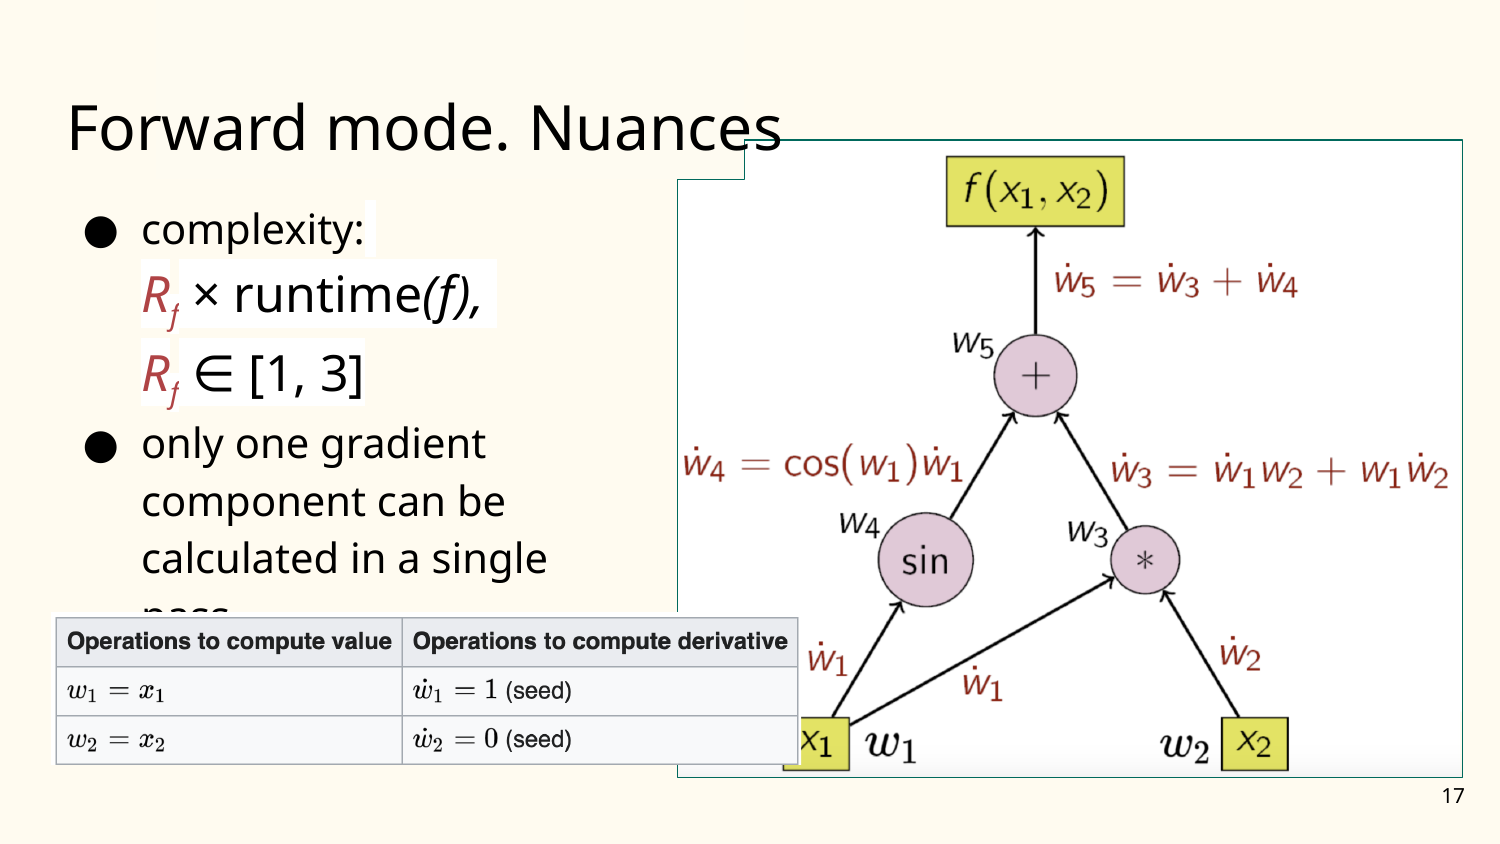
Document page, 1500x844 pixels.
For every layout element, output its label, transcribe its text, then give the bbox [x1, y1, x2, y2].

slide_number ‹#› [1389, 764, 1480, 830]
picture [50, 0, 1462, 777]
title Forward mode. Nuances [748, 72, 1449, 139]
title Forward mode. Nuances [51, 72, 150, 174]
list complexity: Rf × runtime(f), Rf ∈ [1, 3] only one gradient component can be calculated in a single pass [51, 180, 657, 610]
